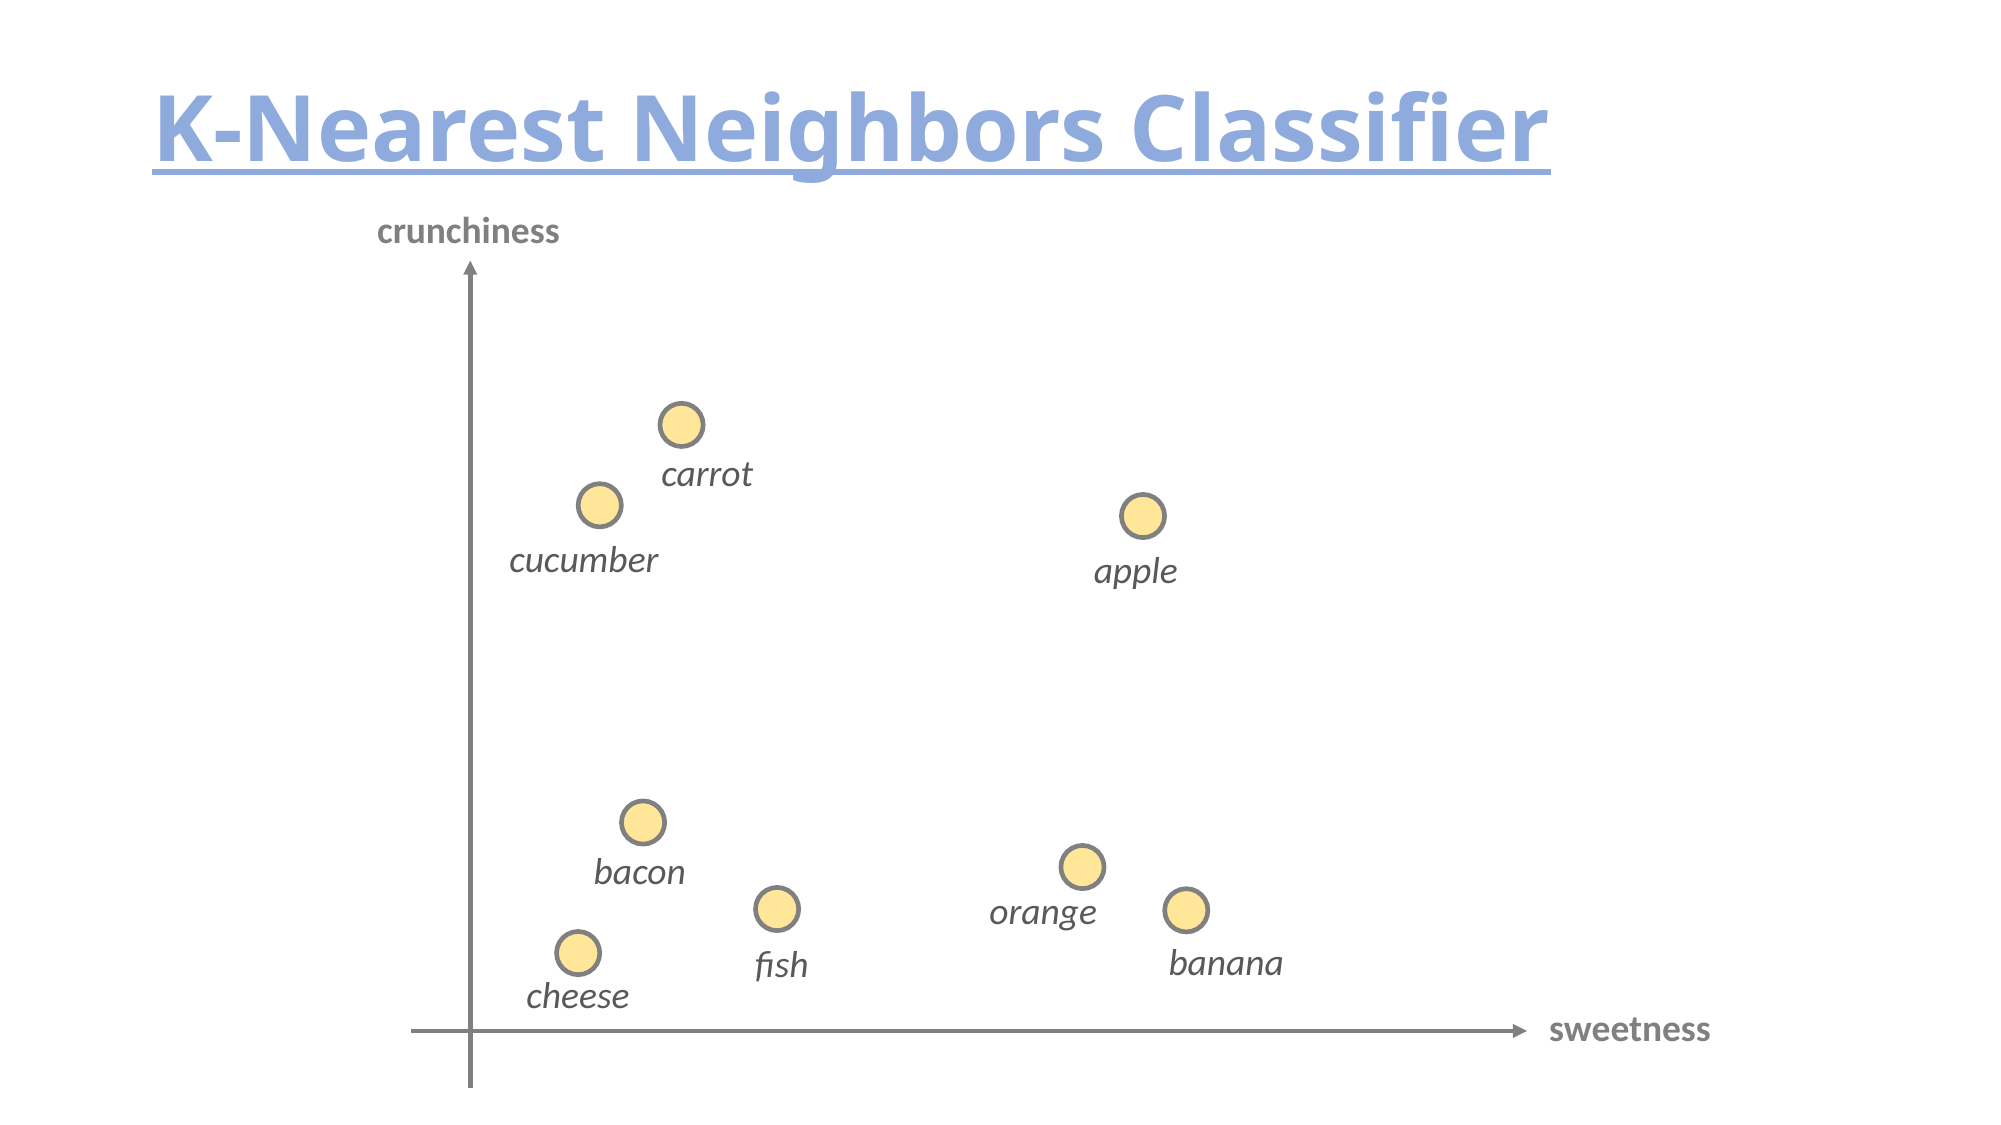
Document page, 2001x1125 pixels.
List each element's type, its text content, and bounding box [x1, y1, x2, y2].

text_box orange [974, 880, 1113, 940]
text_box [577, 482, 623, 527]
text_box [658, 402, 705, 441]
text_box fish [740, 932, 824, 992]
text_box carrot [646, 441, 769, 502]
text_box [1120, 493, 1166, 538]
text_box cheese [511, 963, 645, 1024]
text_box [1163, 887, 1209, 930]
text_box [1059, 844, 1106, 880]
text_box [754, 886, 800, 932]
text_box bacon [578, 839, 701, 900]
text_box cucumber [494, 527, 674, 587]
text_box [555, 930, 601, 963]
text_box sweetness [1534, 996, 1727, 1057]
text_box crunchiness [362, 198, 576, 258]
text_box apple [1078, 538, 1193, 599]
title K-Nearest Neighbors Classifier [137, 23, 1863, 241]
text_box [620, 799, 666, 839]
text_box banana [1153, 930, 1299, 991]
